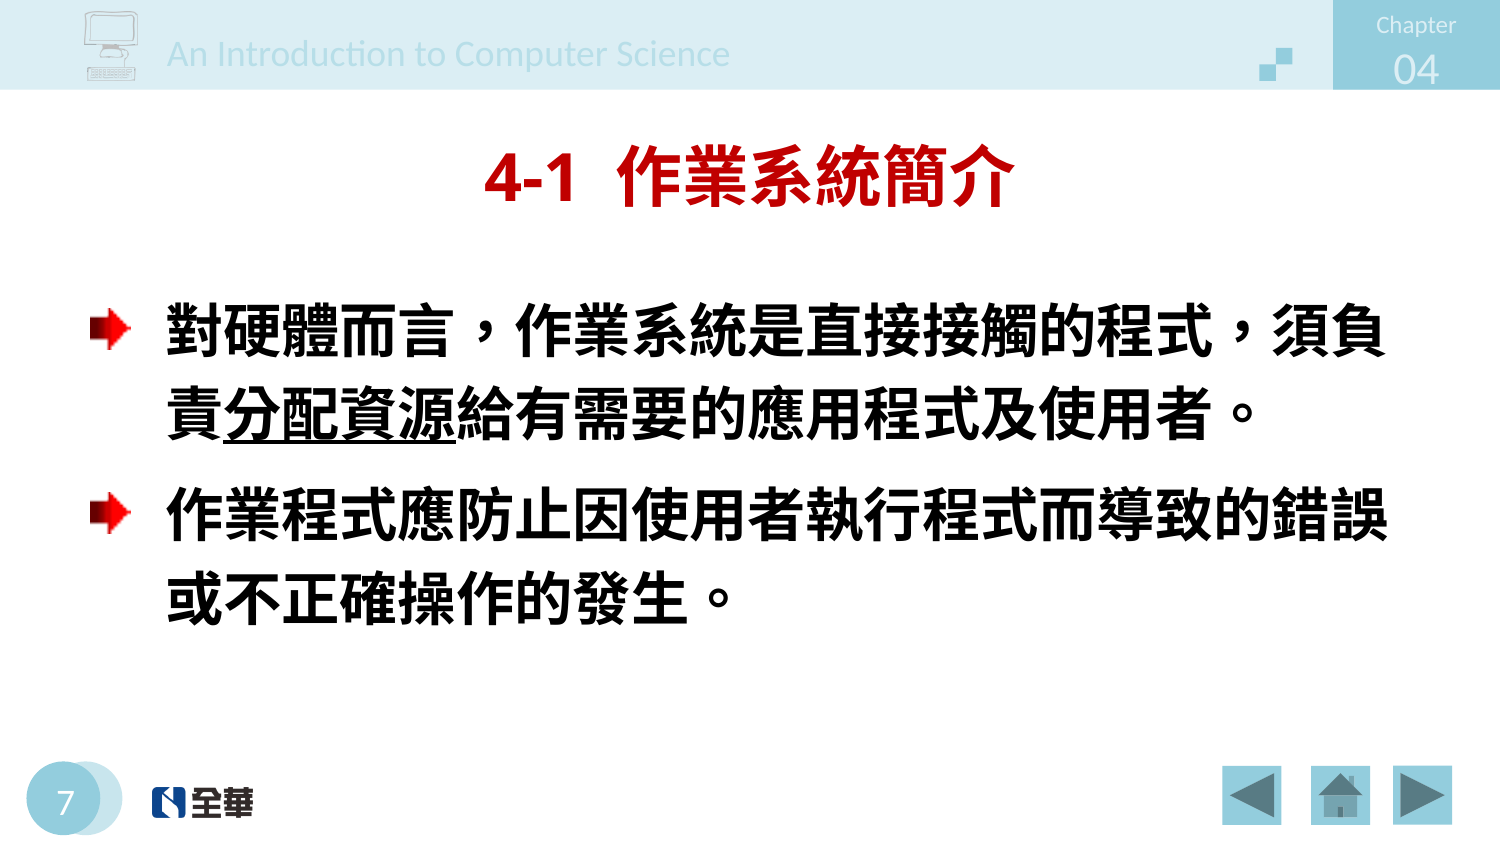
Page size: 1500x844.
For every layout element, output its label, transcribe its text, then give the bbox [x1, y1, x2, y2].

picture [90, 492, 131, 534]
title 4-1 作業系統簡介 [75, 104, 1425, 245]
picture [90, 308, 131, 350]
picture [84, 11, 138, 81]
list 對硬體而言，作業系統是直接接觸的程式，須負責分配資源給有需要的應用程式及使用者。 作業程式應防止因使用者執行程式而導致的錯誤或不正確操作的發生。 [75, 272, 1425, 754]
picture [152, 787, 253, 818]
